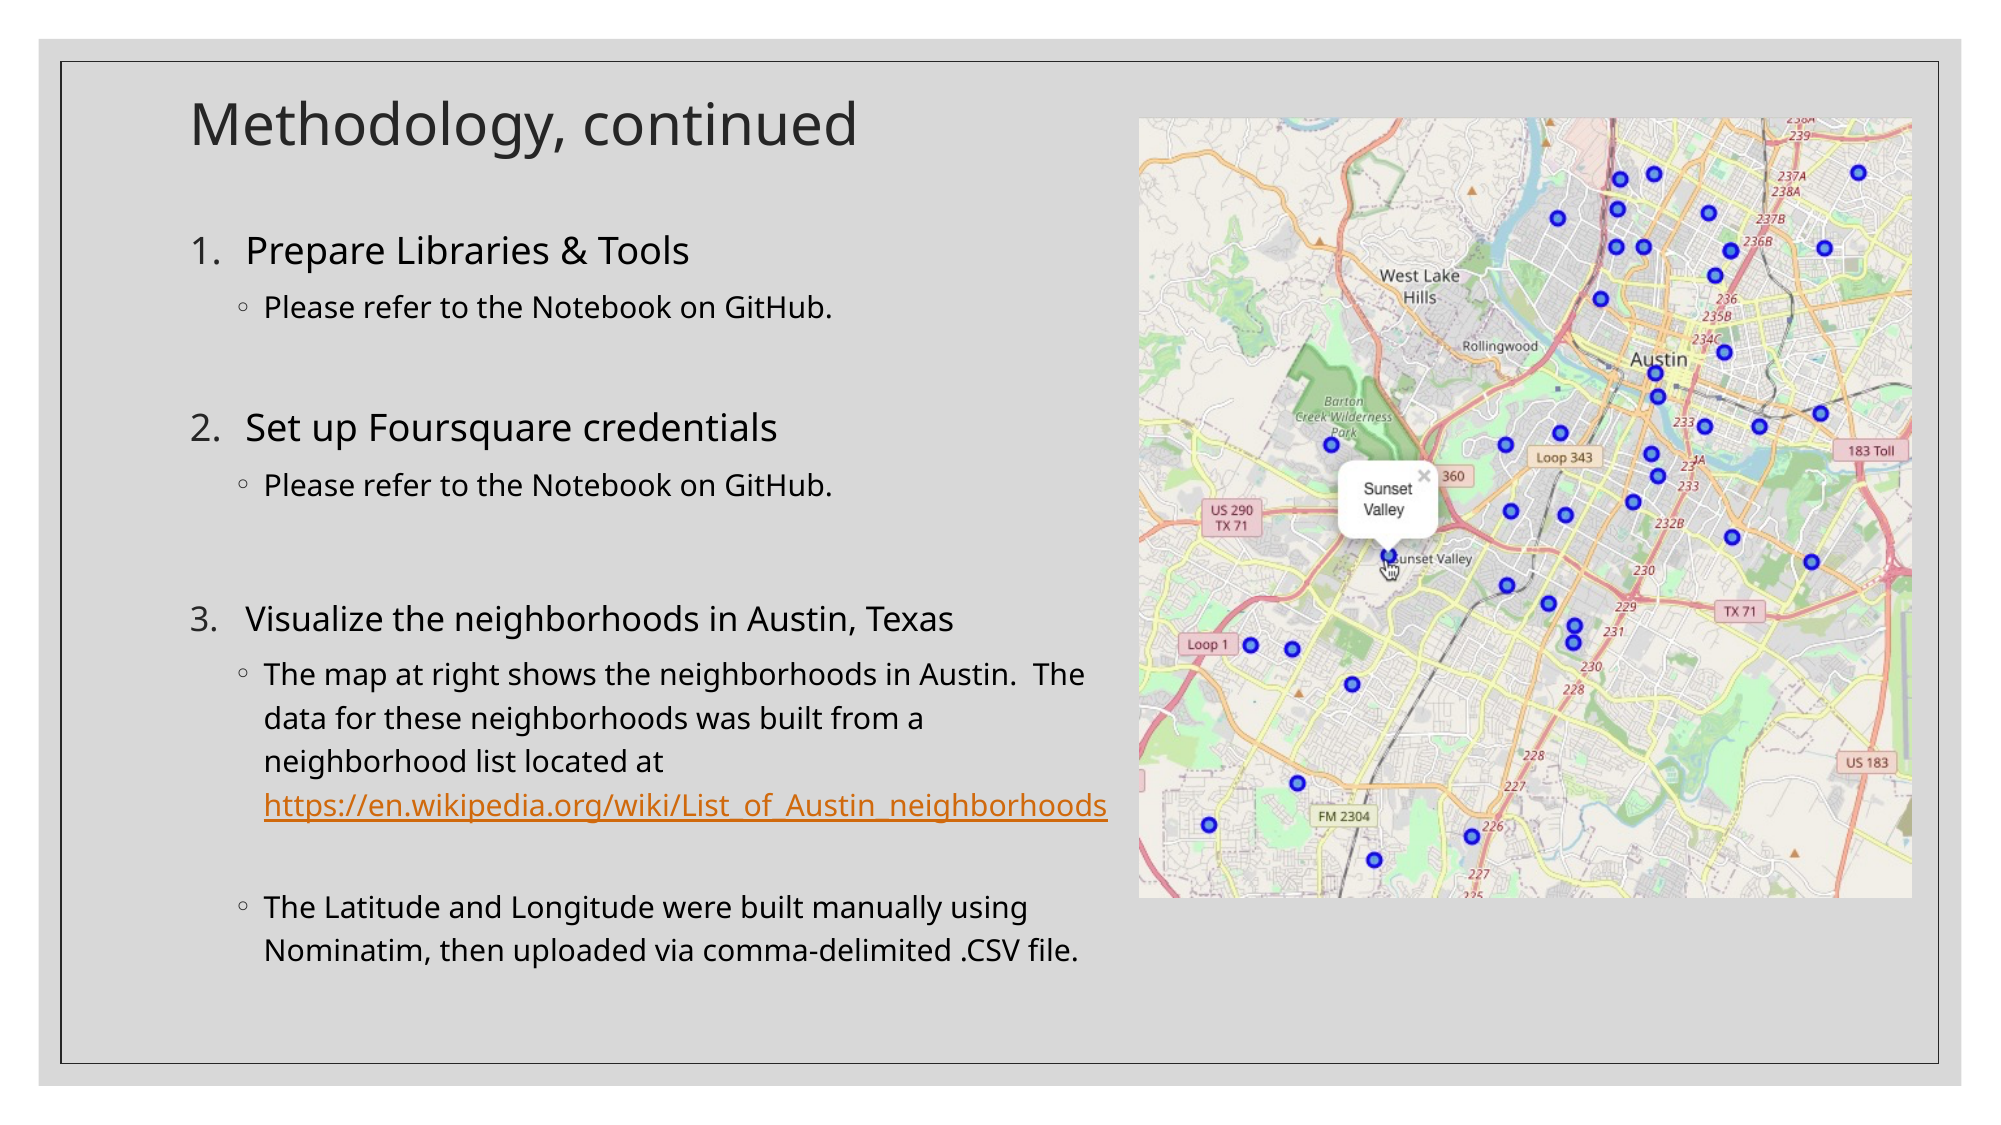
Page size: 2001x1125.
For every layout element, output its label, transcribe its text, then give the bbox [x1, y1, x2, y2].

title Methodology, continued [174, 66, 1825, 186]
picture [1139, 117, 1912, 898]
list Prepare Libraries & Tools Please refer to the Notebook on GitHub. Set up Foursquare credentials Please refer to the Notebook on GitHub. Visualize the neighborhoods in Austin, Texas The map at right shows the neighborhoods in Austin. The data for these neighborhoods was built from a neighborhood list located at https://en.wikipedia.org/wiki/List_of_Austin_neighborhoods The Latitude and Longitude were built manually using Nominatim, then uploaded via comma-delimited .CSV file. [174, 209, 1128, 977]
